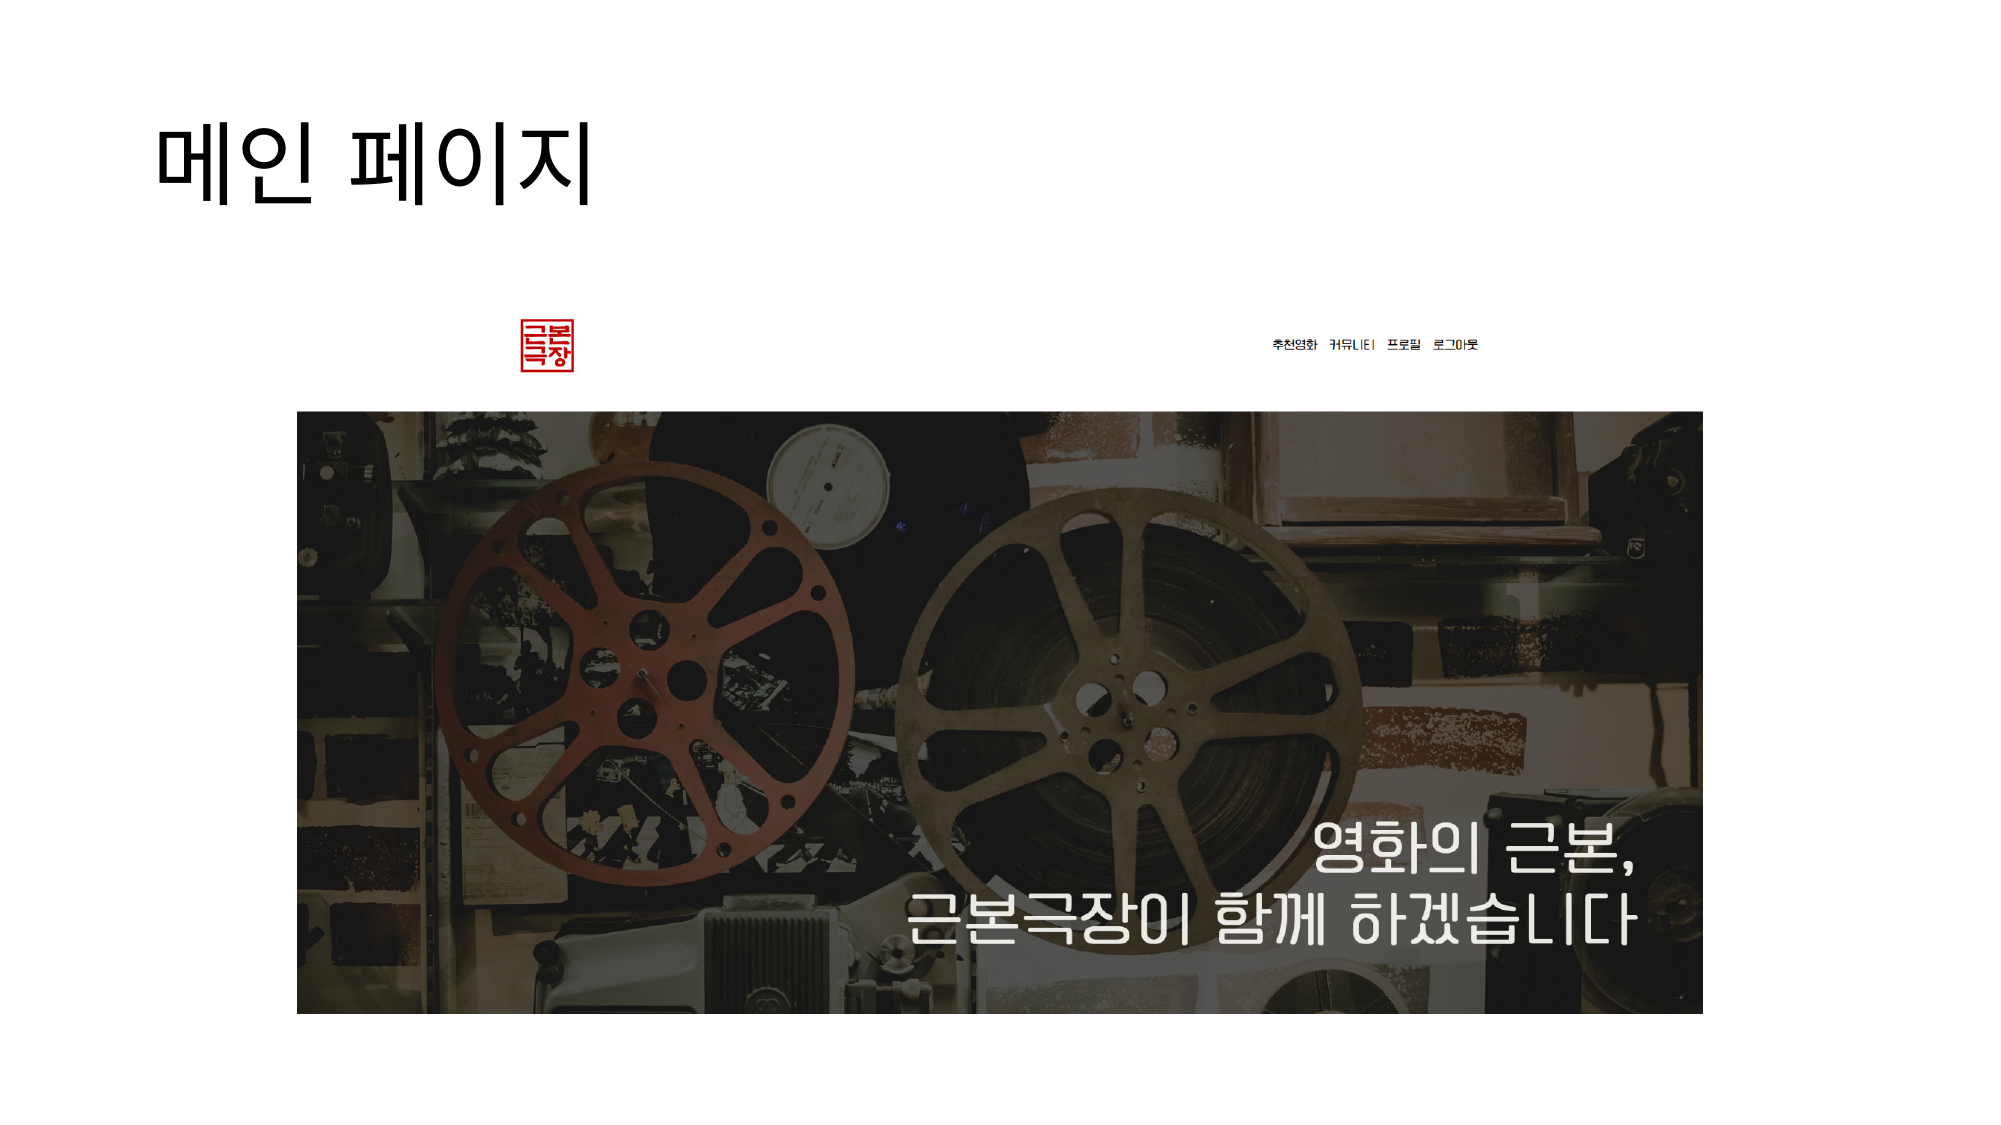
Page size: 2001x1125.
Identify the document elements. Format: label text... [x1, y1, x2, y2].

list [297, 299, 1703, 1014]
title 메인 페이지 [137, 59, 1863, 278]
